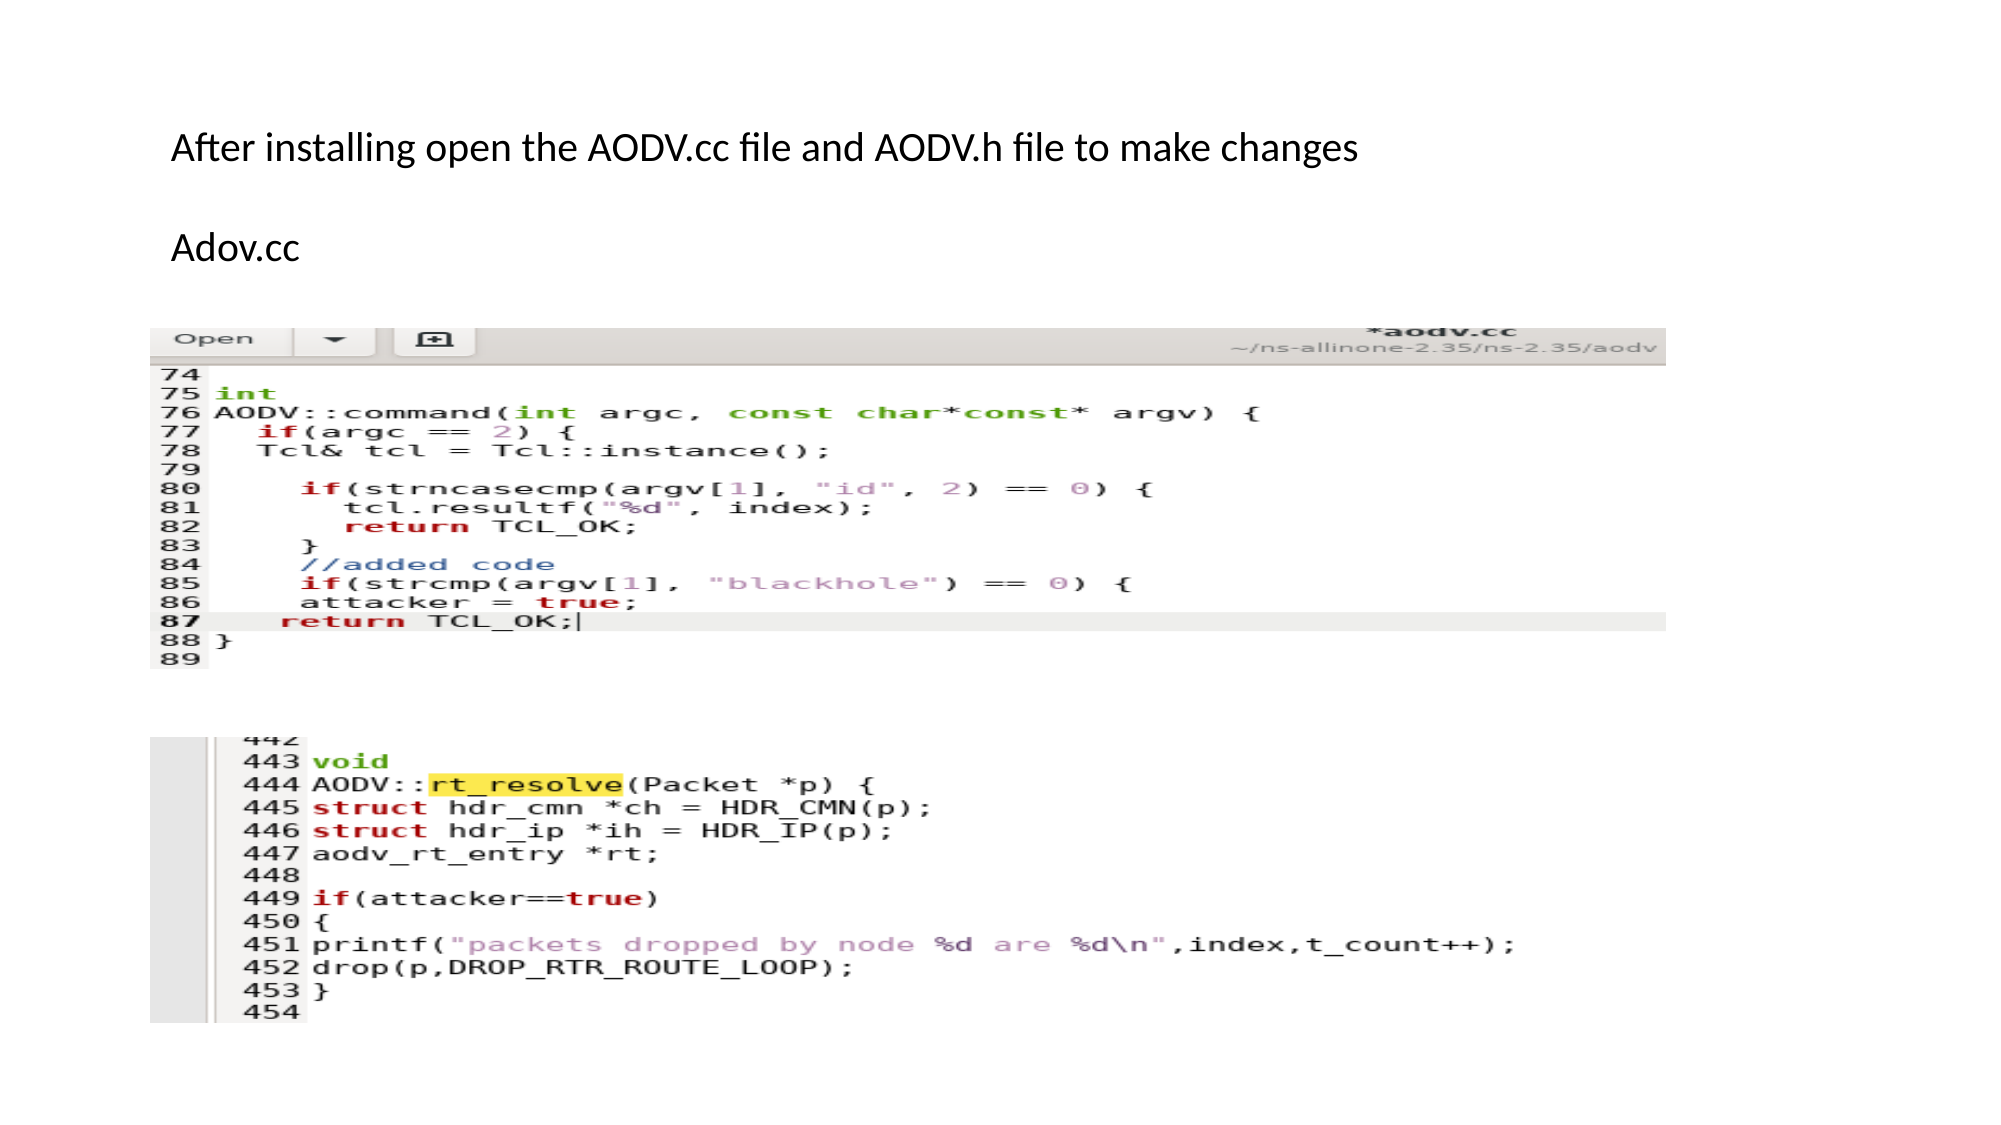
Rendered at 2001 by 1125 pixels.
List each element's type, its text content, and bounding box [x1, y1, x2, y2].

picture [149, 328, 1666, 669]
picture [149, 737, 1716, 1023]
text_box After installing open the AODV.cc file and AODV.h file to make changes Adov.cc [155, 111, 1375, 317]
